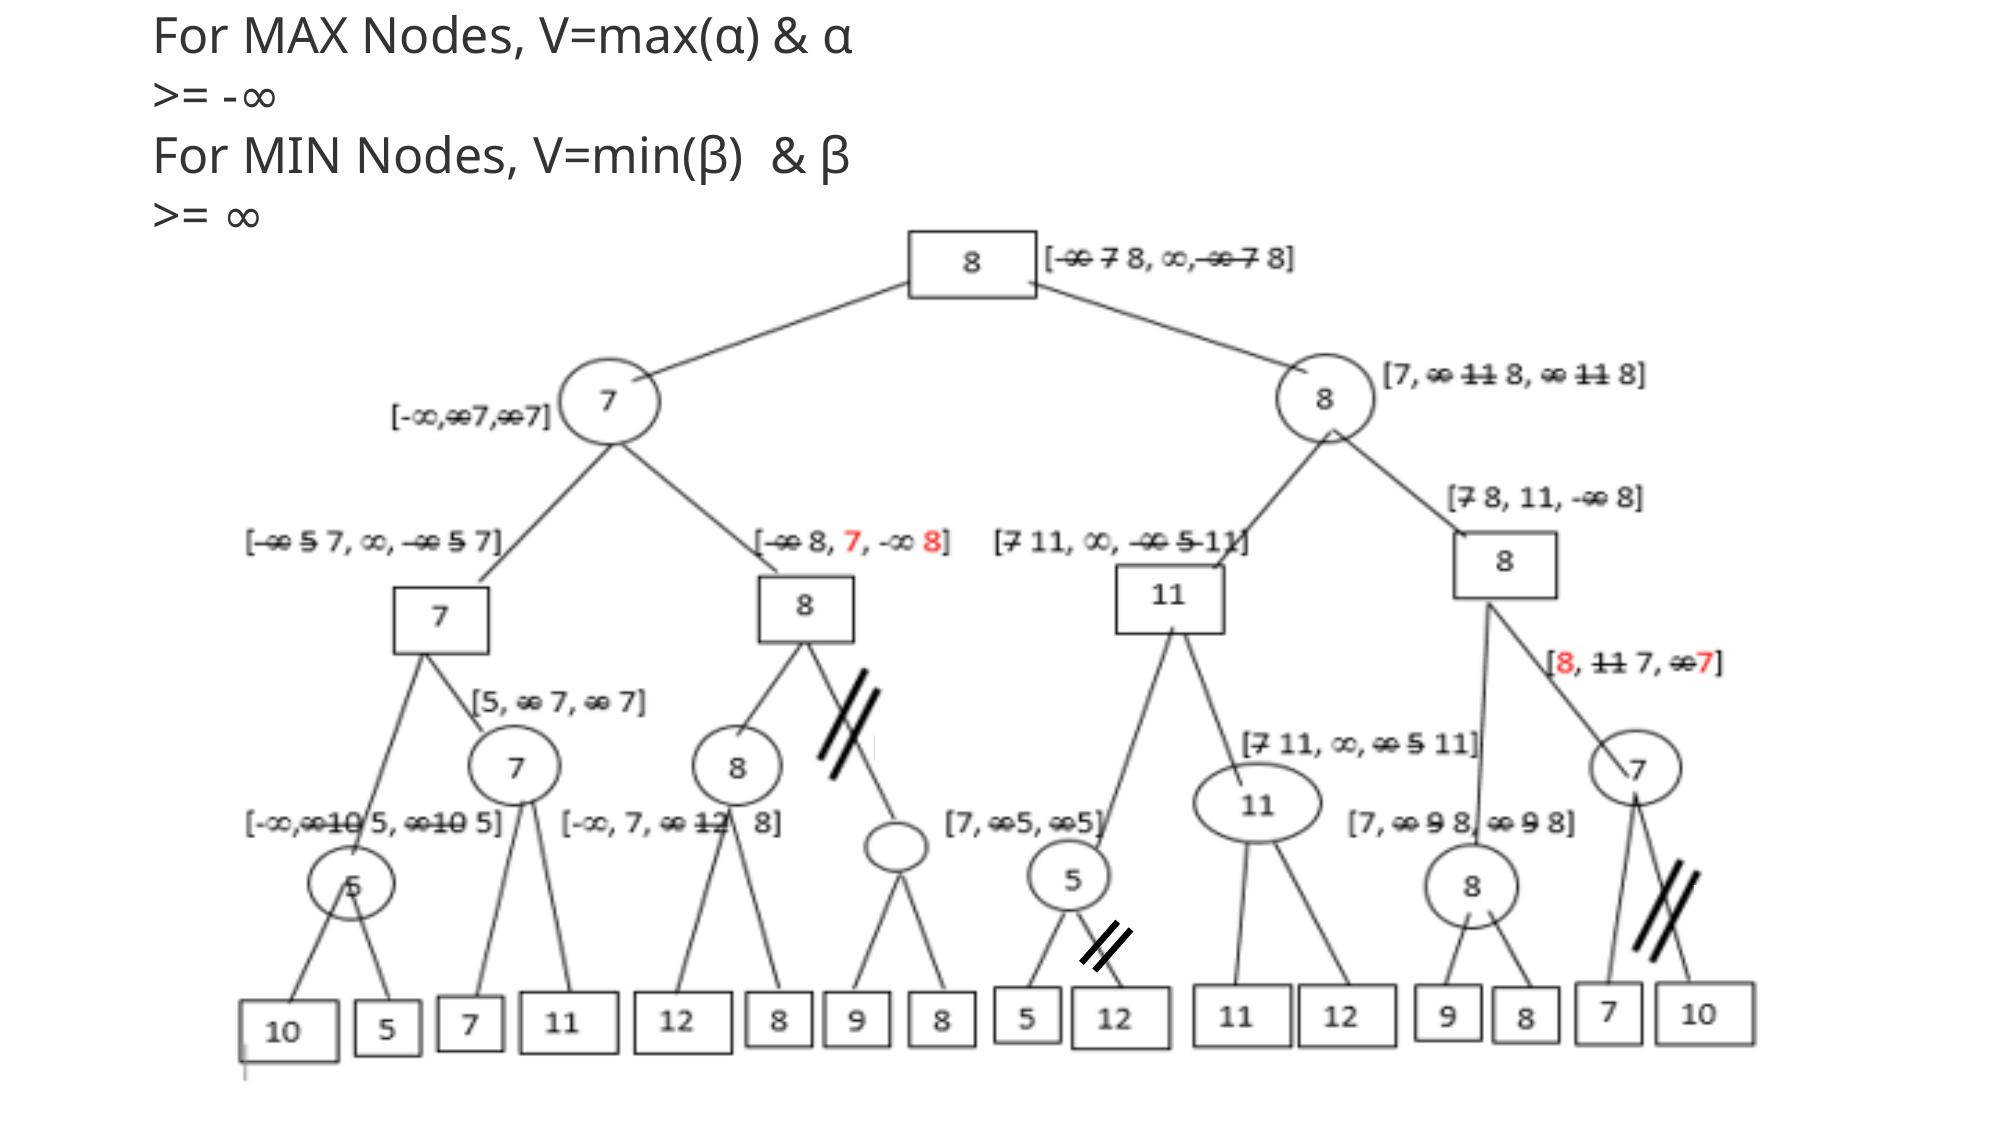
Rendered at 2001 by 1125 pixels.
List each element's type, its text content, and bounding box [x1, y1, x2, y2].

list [178, 226, 1827, 1102]
title For MAX Nodes, V=max(α) & α >= -∞ For MIN Nodes, V=min(β) & β >= ∞ [137, 0, 920, 342]
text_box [1081, 921, 1118, 963]
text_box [1094, 929, 1132, 971]
